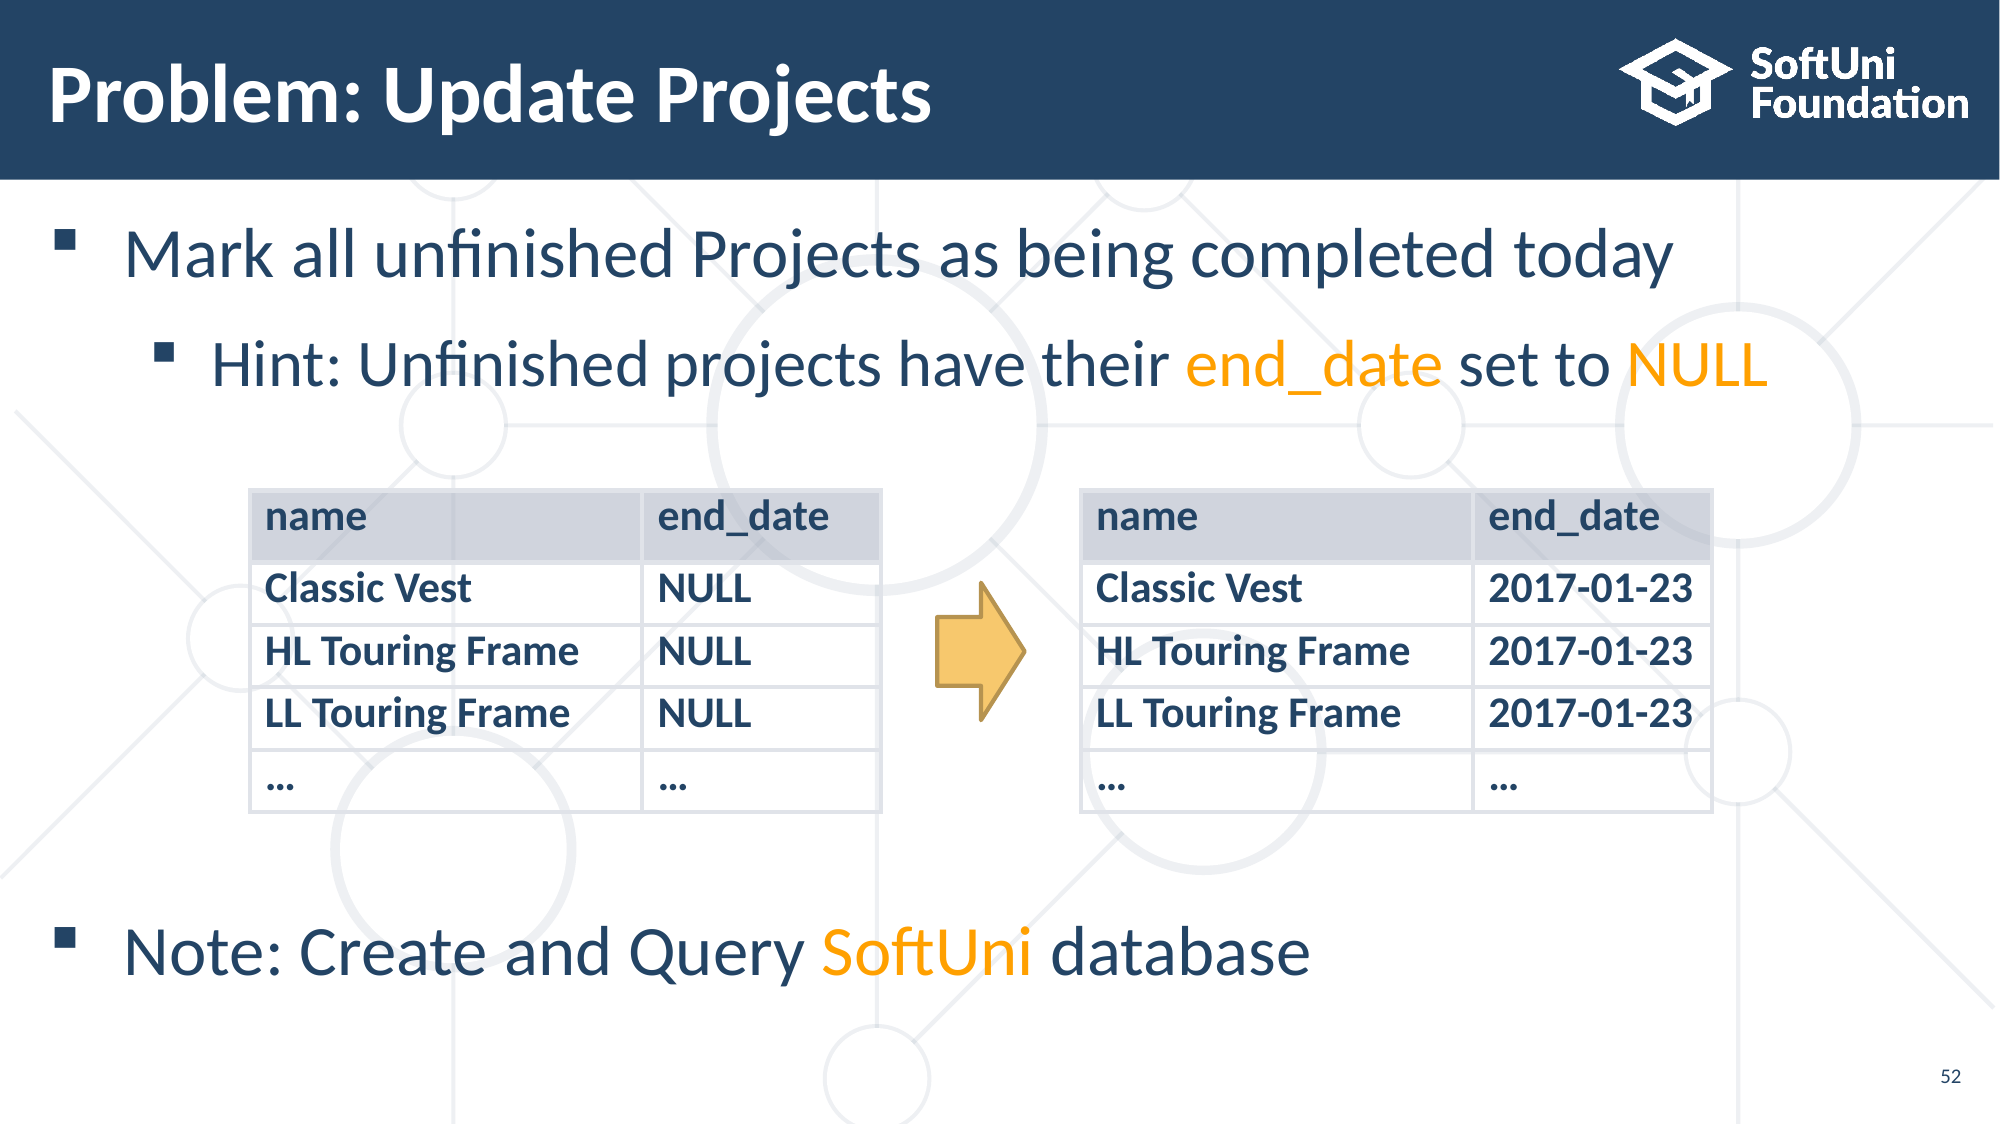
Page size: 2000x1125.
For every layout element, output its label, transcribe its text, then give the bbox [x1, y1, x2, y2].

table_cell LL Touring Frame [252, 689, 640, 748]
table_cell 2017-01-23 [1475, 689, 1710, 748]
table_cell NULL [644, 627, 879, 685]
table_cell 2017-01-23 [1475, 565, 1710, 623]
table_cell Classic Vest [1083, 565, 1471, 623]
slide_number 52 [1896, 1049, 1968, 1101]
title Problem: Update Projects [31, 16, 1591, 162]
table_cell NULL [644, 689, 879, 748]
table_cell LL Touring Frame [1083, 689, 1471, 748]
text_box [935, 580, 1027, 723]
table_cell … [1475, 752, 1710, 810]
picture [1618, 38, 1968, 126]
table_header end_date [1475, 493, 1710, 560]
table_header end_date [644, 493, 879, 560]
table_cell Classic Vest [252, 565, 640, 623]
table_cell 2017-01-23 [1475, 627, 1710, 685]
table_cell NULL [644, 565, 879, 623]
table_cell HL Touring Frame [252, 627, 640, 685]
table_header name [252, 493, 640, 560]
table_cell … [644, 752, 879, 810]
table_cell … [252, 752, 640, 810]
table_cell HL Touring Frame [1083, 627, 1471, 685]
table_cell … [1083, 752, 1471, 810]
table_header name [1083, 493, 1471, 560]
list Mark all unfinished Projects as being completed today Hint: Unfinished projects have their end_date set to NULL Note: Create and Query SoftUni database [31, 196, 1970, 1050]
